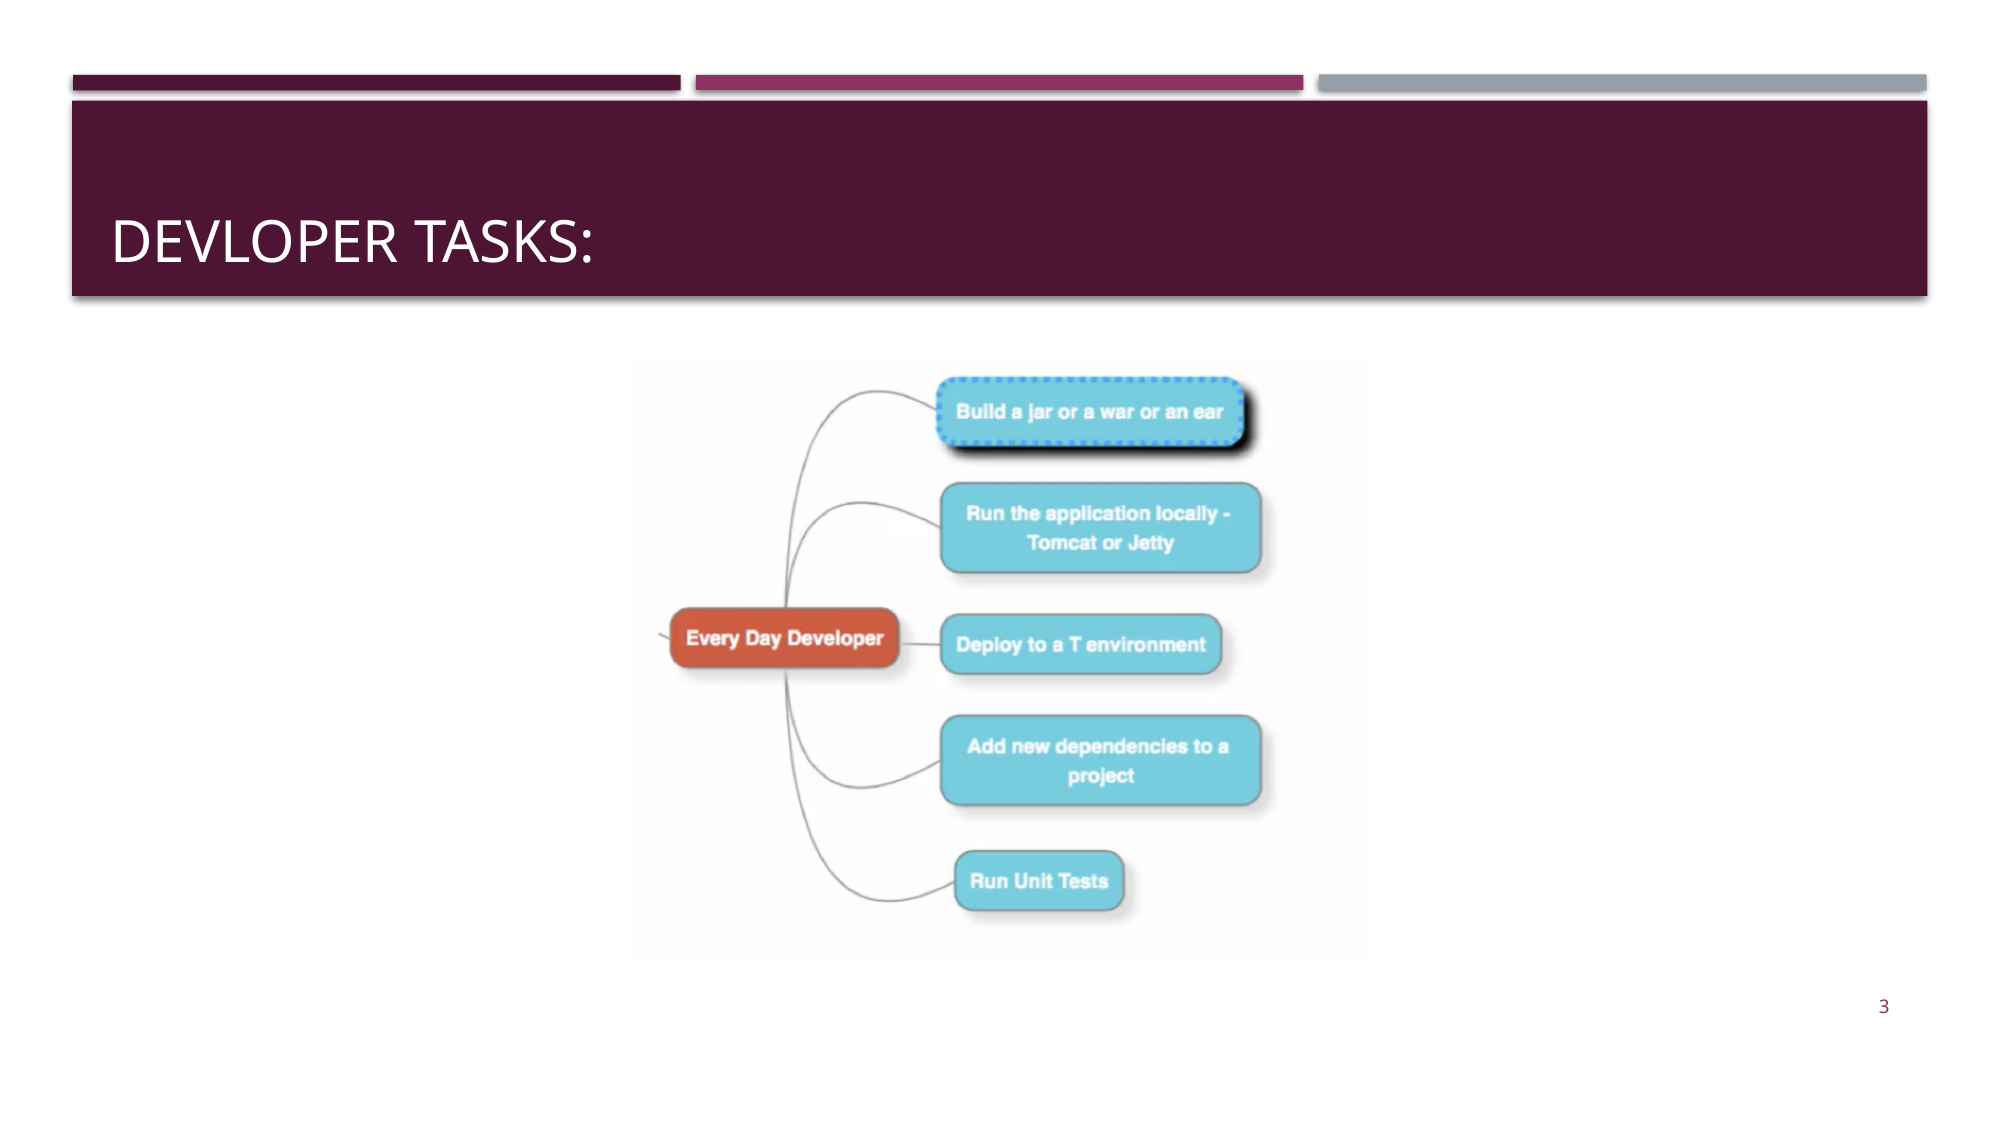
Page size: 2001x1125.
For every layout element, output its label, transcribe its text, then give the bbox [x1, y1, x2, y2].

title Devloper Tasks: [95, 115, 1905, 282]
slide_number 3 [1732, 977, 1905, 1037]
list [626, 357, 1374, 962]
